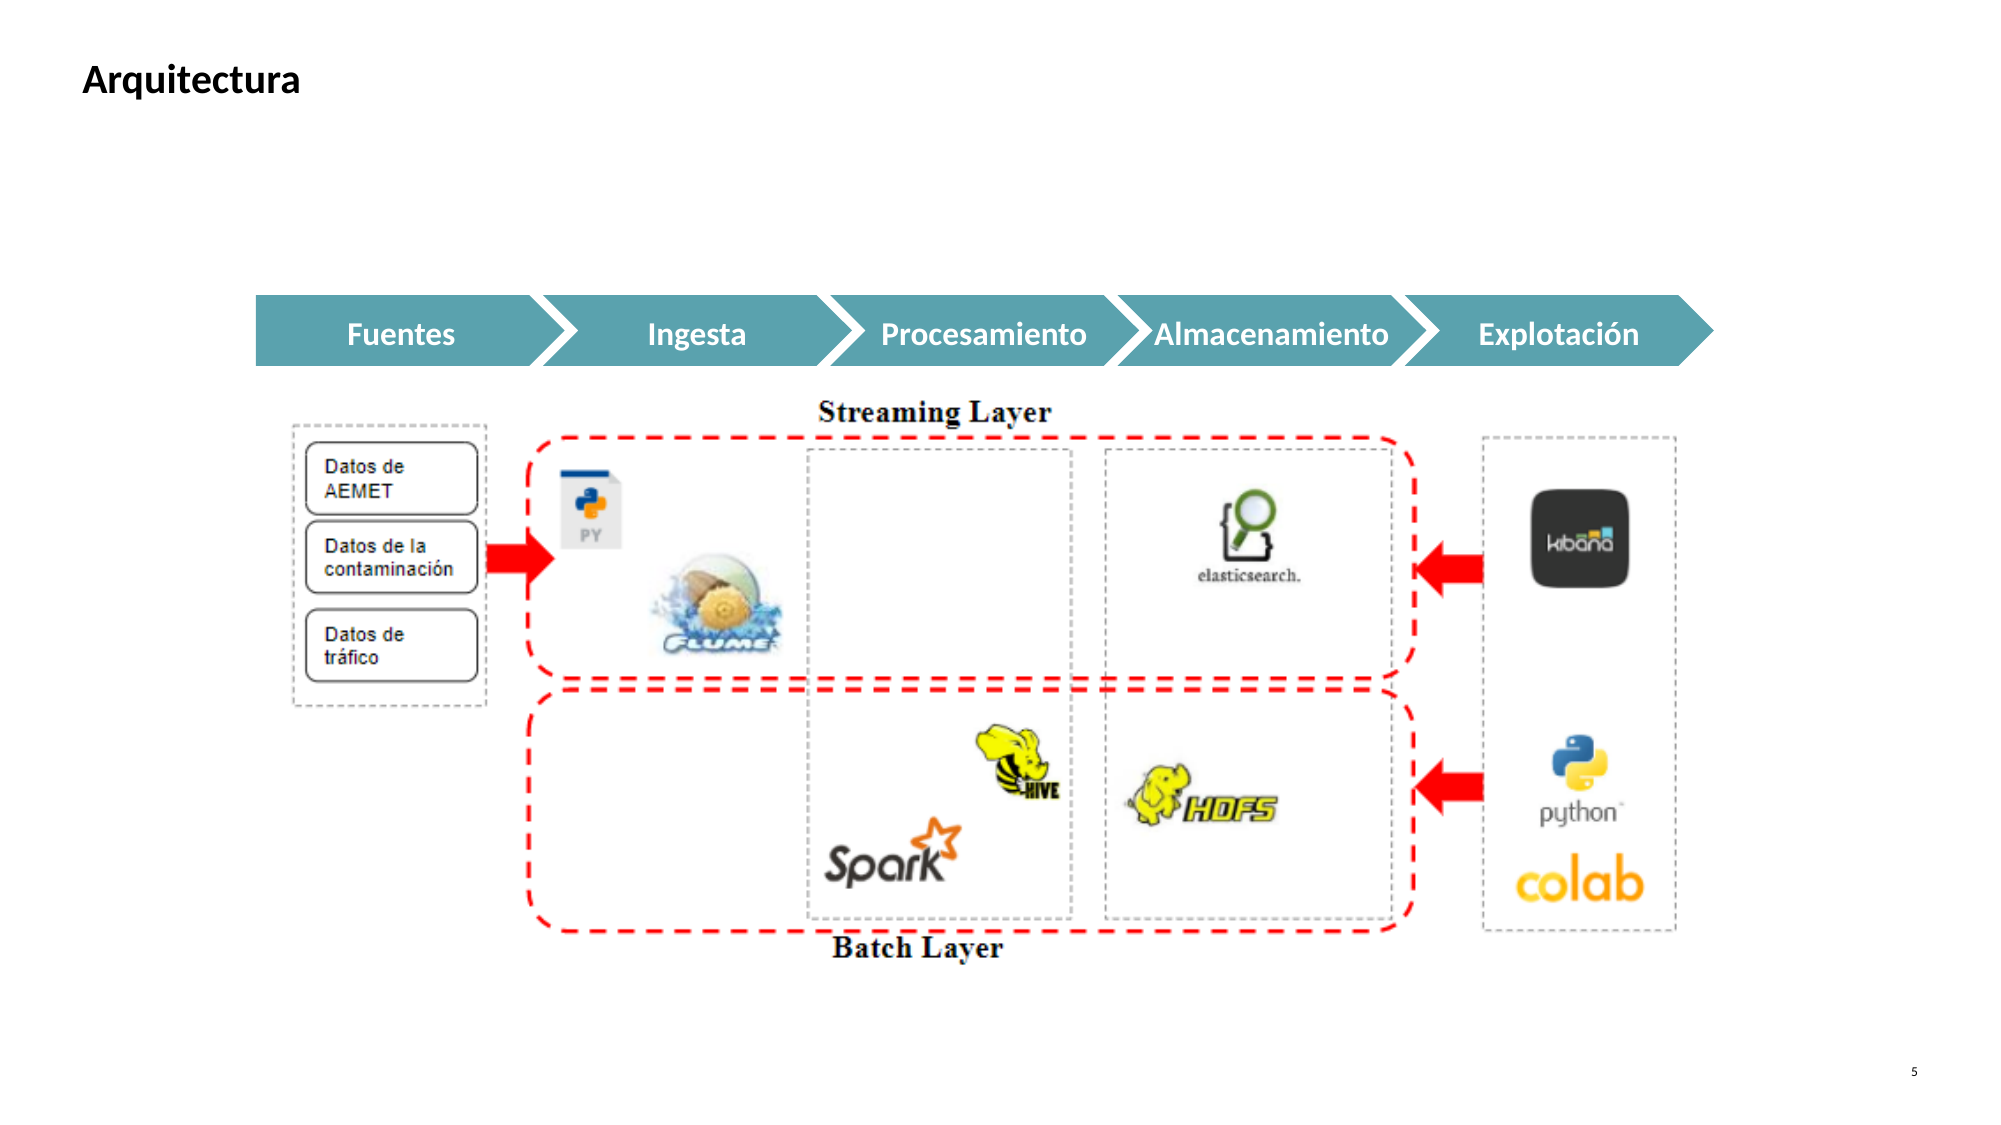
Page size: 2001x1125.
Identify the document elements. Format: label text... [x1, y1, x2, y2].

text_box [255, 294, 1714, 367]
title Arquitectura [82, 52, 1920, 167]
picture [288, 394, 1714, 979]
